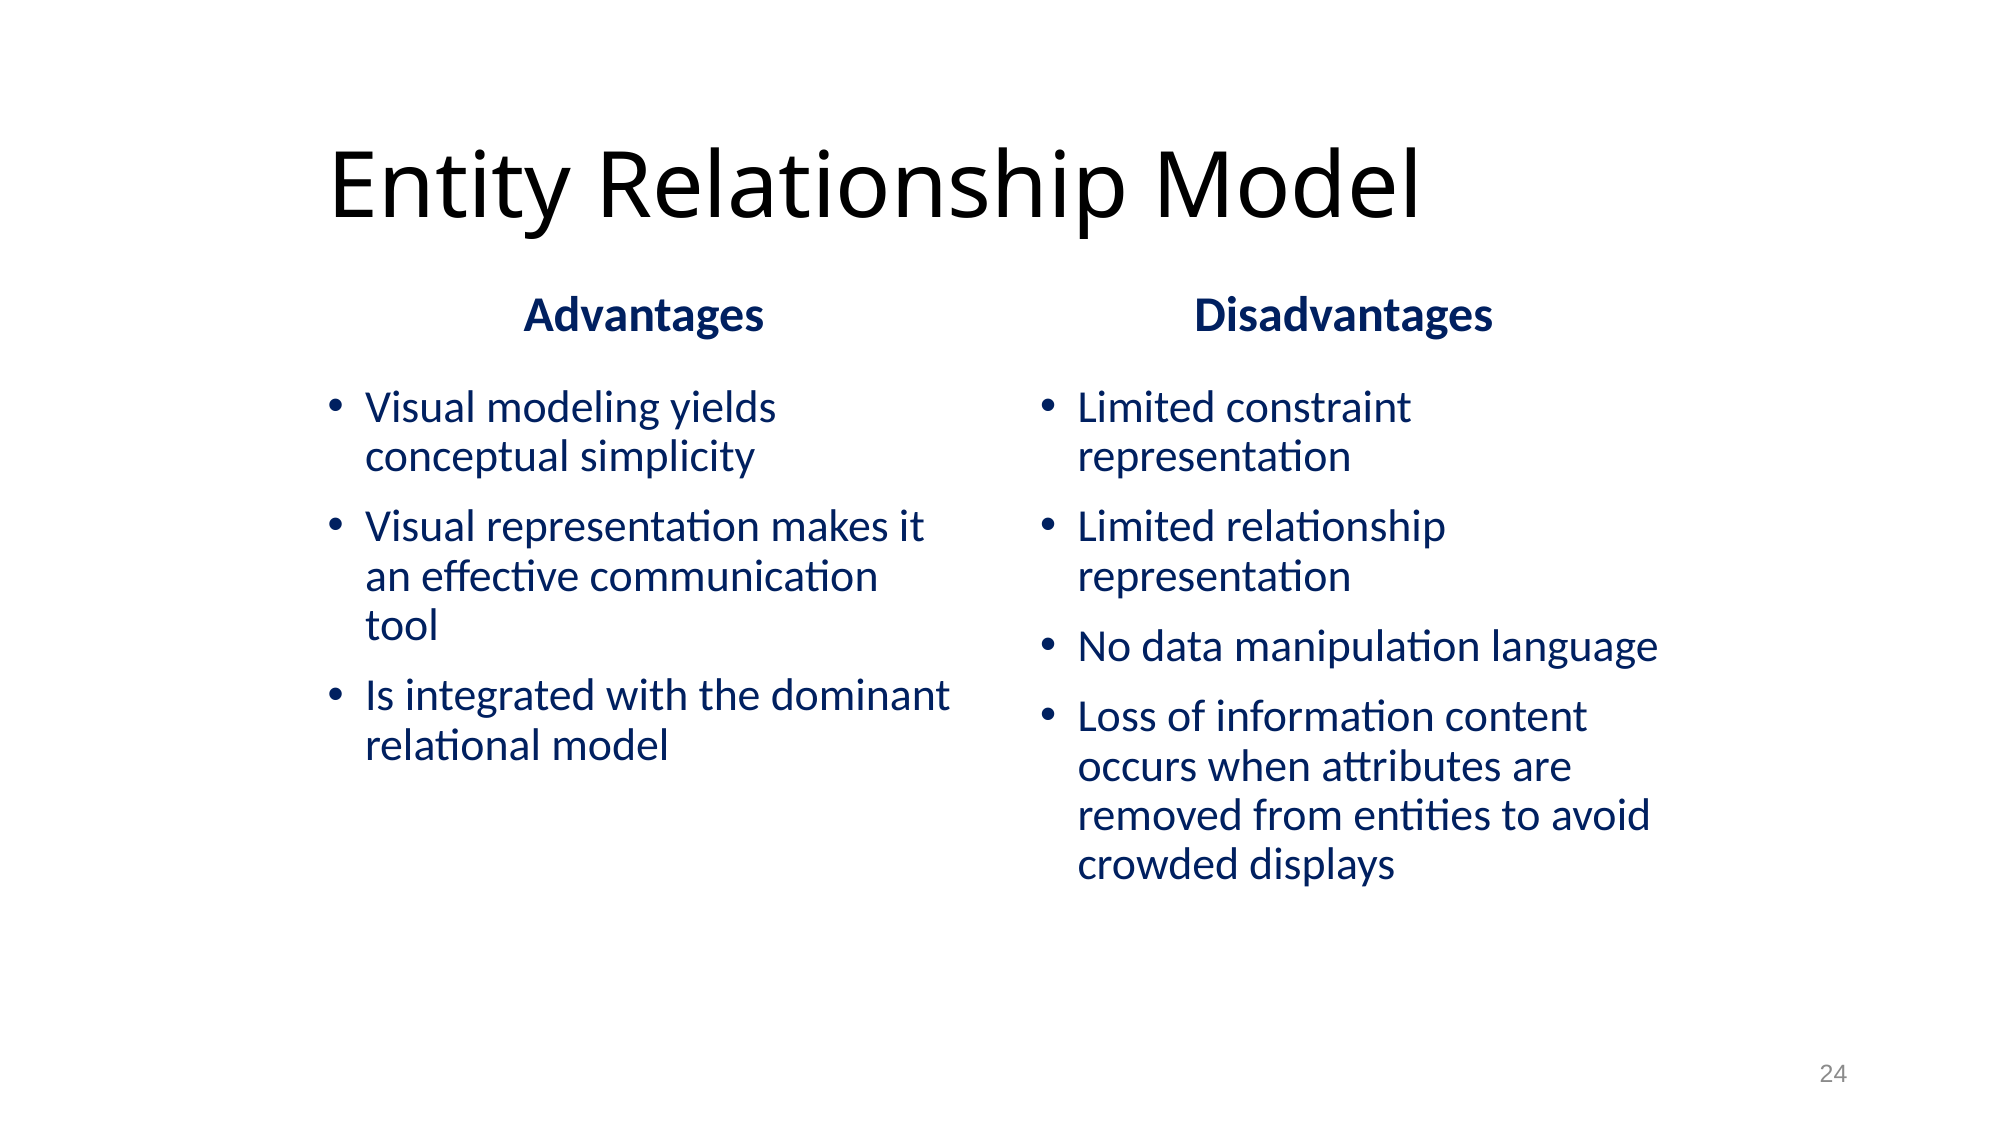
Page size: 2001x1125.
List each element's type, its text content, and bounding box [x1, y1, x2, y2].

list Disadvantages [1012, 275, 1676, 350]
list Advantages [312, 275, 976, 350]
title Entity Relationship Model [312, 99, 1688, 276]
list Limited constraint representation Limited relationship representation No data manipulation language Loss of information content occurs when attributes are removed from entities to avoid crowded displays [1025, 375, 1688, 1013]
list Visual modeling yields conceptual simplicity Visual representation makes it an effective communication tool Is integrated with the dominant relational model [312, 375, 976, 1013]
slide_number 24 [1412, 1042, 1863, 1103]
